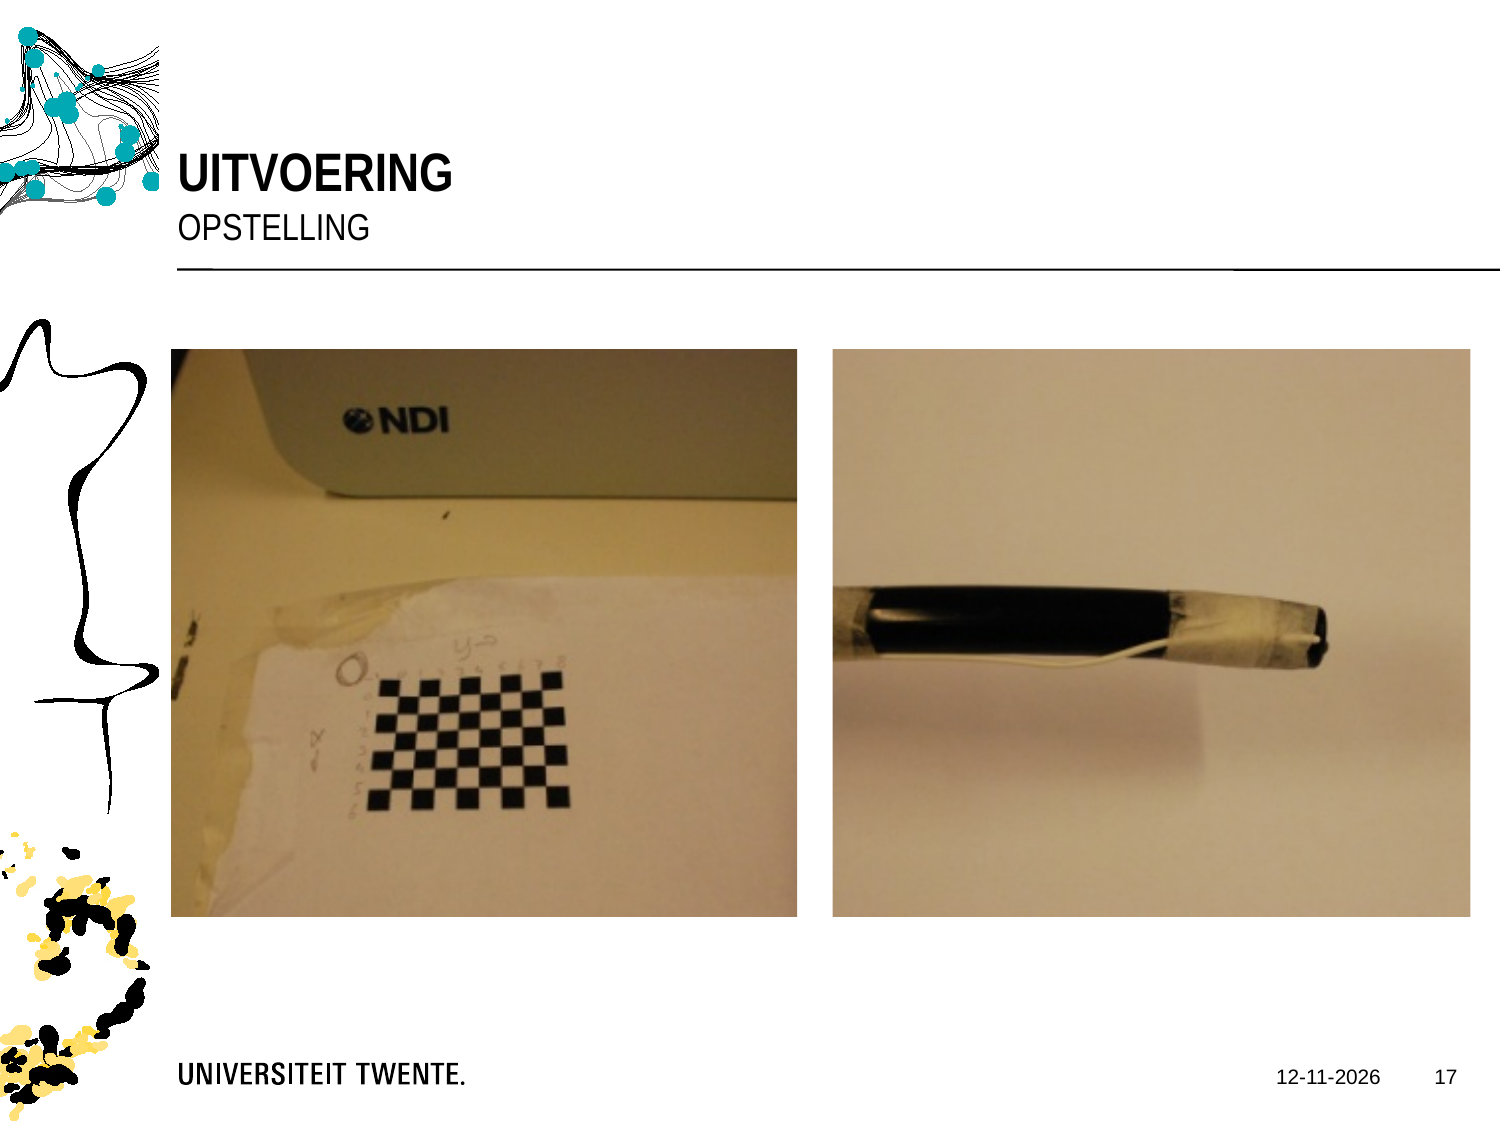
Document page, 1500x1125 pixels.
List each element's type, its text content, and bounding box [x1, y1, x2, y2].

list Opstelling [177, 200, 1454, 249]
slide_number 17 [1395, 1049, 1458, 1125]
picture [832, 349, 1471, 918]
picture [170, 349, 798, 918]
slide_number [1241, 1049, 1395, 1125]
list Uitvoering [177, 81, 1454, 200]
picture [0, 0, 159, 1125]
